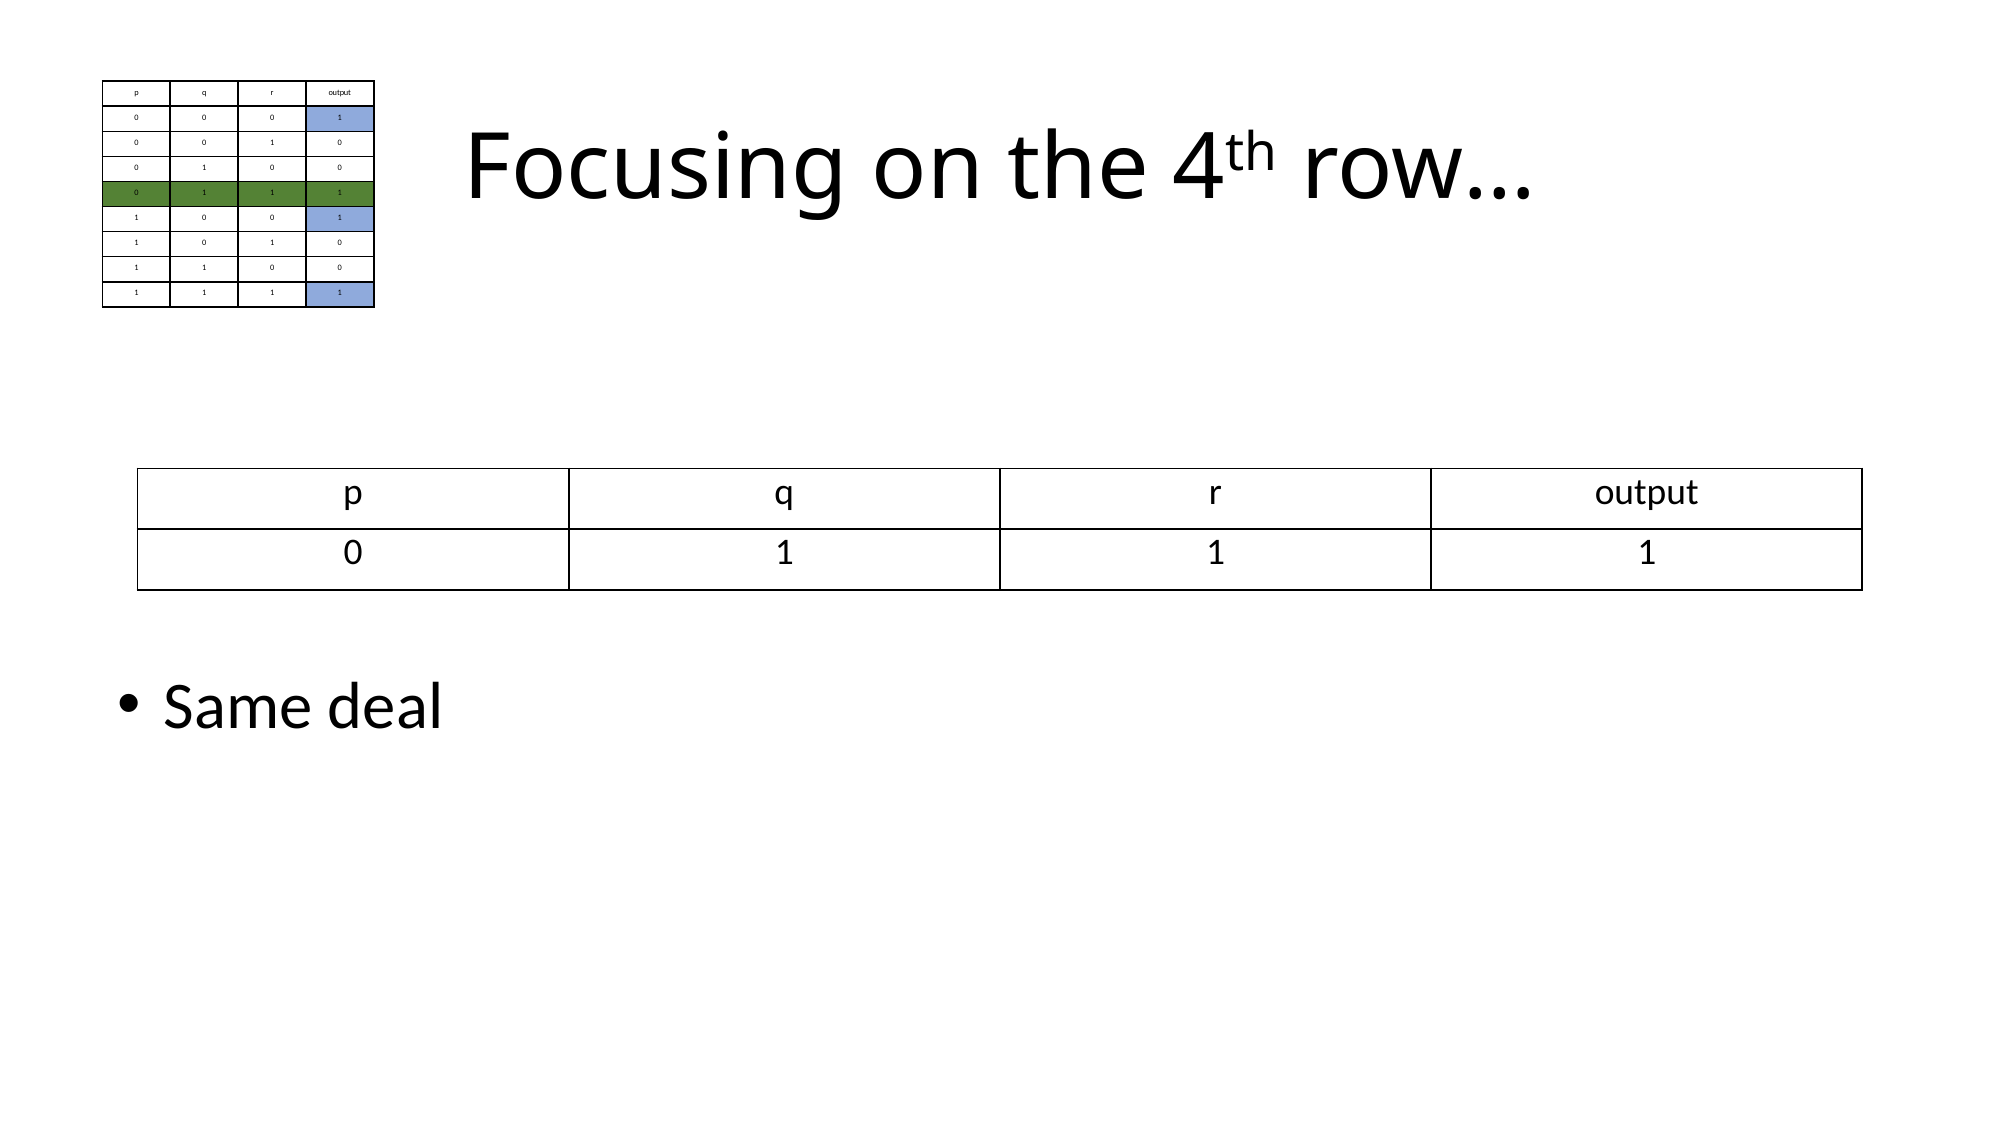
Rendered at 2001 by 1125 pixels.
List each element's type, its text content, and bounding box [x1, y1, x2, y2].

table_cell 1 [171, 182, 237, 206]
table_cell 1 [171, 283, 237, 306]
table_cell 0 [171, 207, 237, 231]
title Focusing on the 4th row… [137, 59, 1863, 278]
table_header output [1432, 469, 1861, 528]
table_cell 1 [307, 107, 373, 131]
table_cell 0 [239, 257, 305, 281]
table_header q [171, 82, 237, 105]
table_header p [138, 469, 568, 528]
table_cell 1 [239, 132, 305, 156]
table_cell 1 [307, 283, 373, 306]
table_header q [570, 469, 999, 528]
table_cell 0 [307, 232, 373, 256]
table_cell 1 [103, 283, 169, 306]
table_cell 1 [307, 207, 373, 231]
table_cell 0 [103, 107, 169, 131]
table_cell 0 [307, 157, 373, 181]
table_cell 1 [171, 257, 237, 281]
table_cell 0 [239, 157, 305, 181]
table_cell 1 [1432, 530, 1861, 589]
table_header r [1001, 469, 1430, 528]
table_cell 1 [103, 232, 169, 256]
table_header r [239, 82, 305, 105]
table_cell 0 [171, 232, 237, 256]
table_cell 1 [239, 232, 305, 256]
text_box Same deal [102, 654, 1863, 750]
table_cell 0 [171, 107, 237, 131]
table_cell 0 [103, 182, 169, 206]
table_cell 0 [307, 257, 373, 281]
table_cell 1 [1001, 530, 1430, 589]
table_cell 1 [171, 157, 237, 181]
table_cell 0 [171, 132, 237, 156]
table_cell 1 [103, 207, 169, 231]
table_header output [307, 82, 373, 105]
table_cell 1 [307, 182, 373, 206]
table_cell 1 [239, 283, 305, 306]
table_cell 1 [103, 257, 169, 281]
table_cell 0 [307, 132, 373, 156]
table_header p [103, 82, 169, 105]
table_cell 0 [138, 530, 568, 589]
table_cell 0 [103, 157, 169, 181]
table_cell 0 [103, 132, 169, 156]
table_cell 0 [239, 107, 305, 131]
table_cell 1 [239, 182, 305, 206]
table_cell 1 [570, 530, 999, 589]
table_cell 0 [239, 207, 305, 231]
